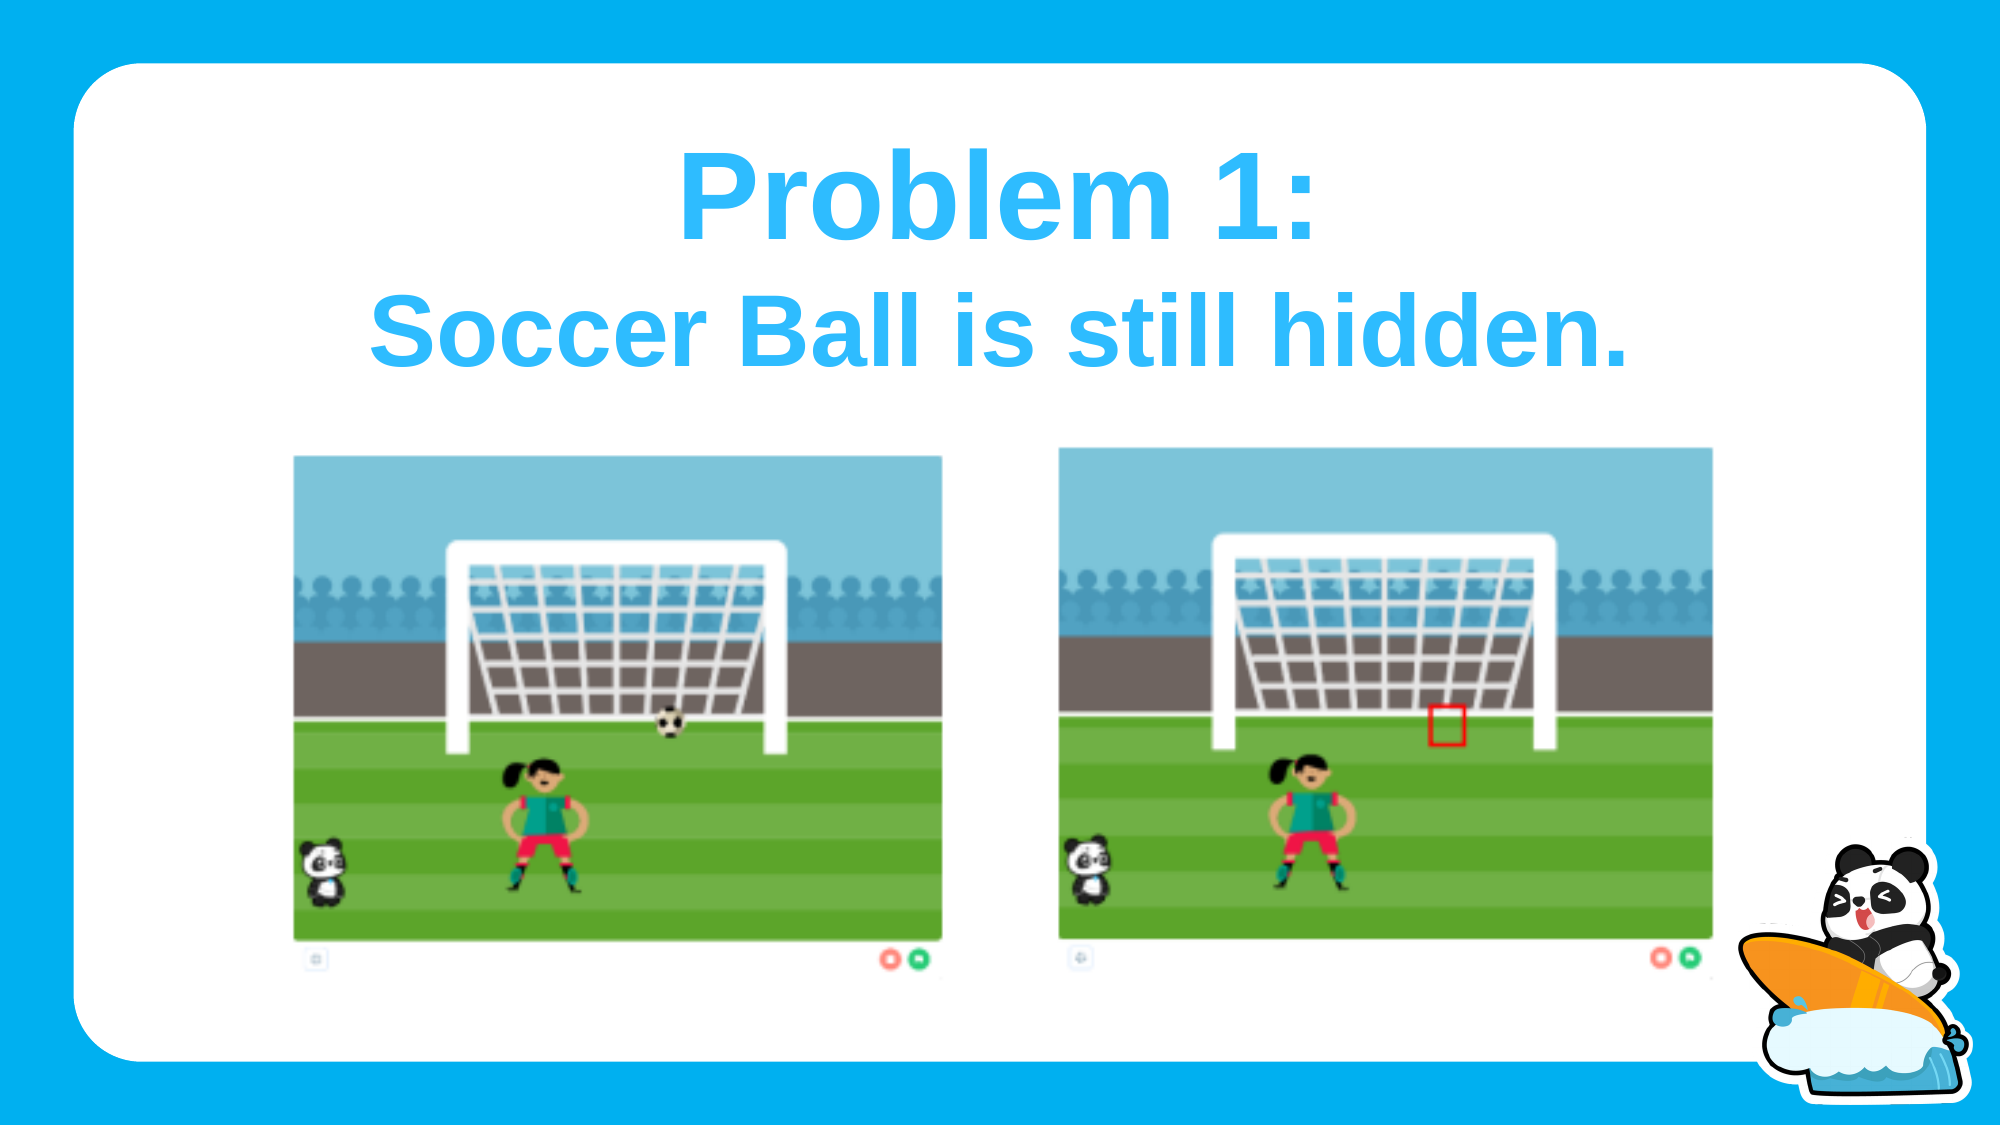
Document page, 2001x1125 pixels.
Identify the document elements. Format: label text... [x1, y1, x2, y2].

picture [262, 435, 1972, 1104]
text_box Problem 1: Soccer Ball is still hidden. [99, 167, 1900, 335]
